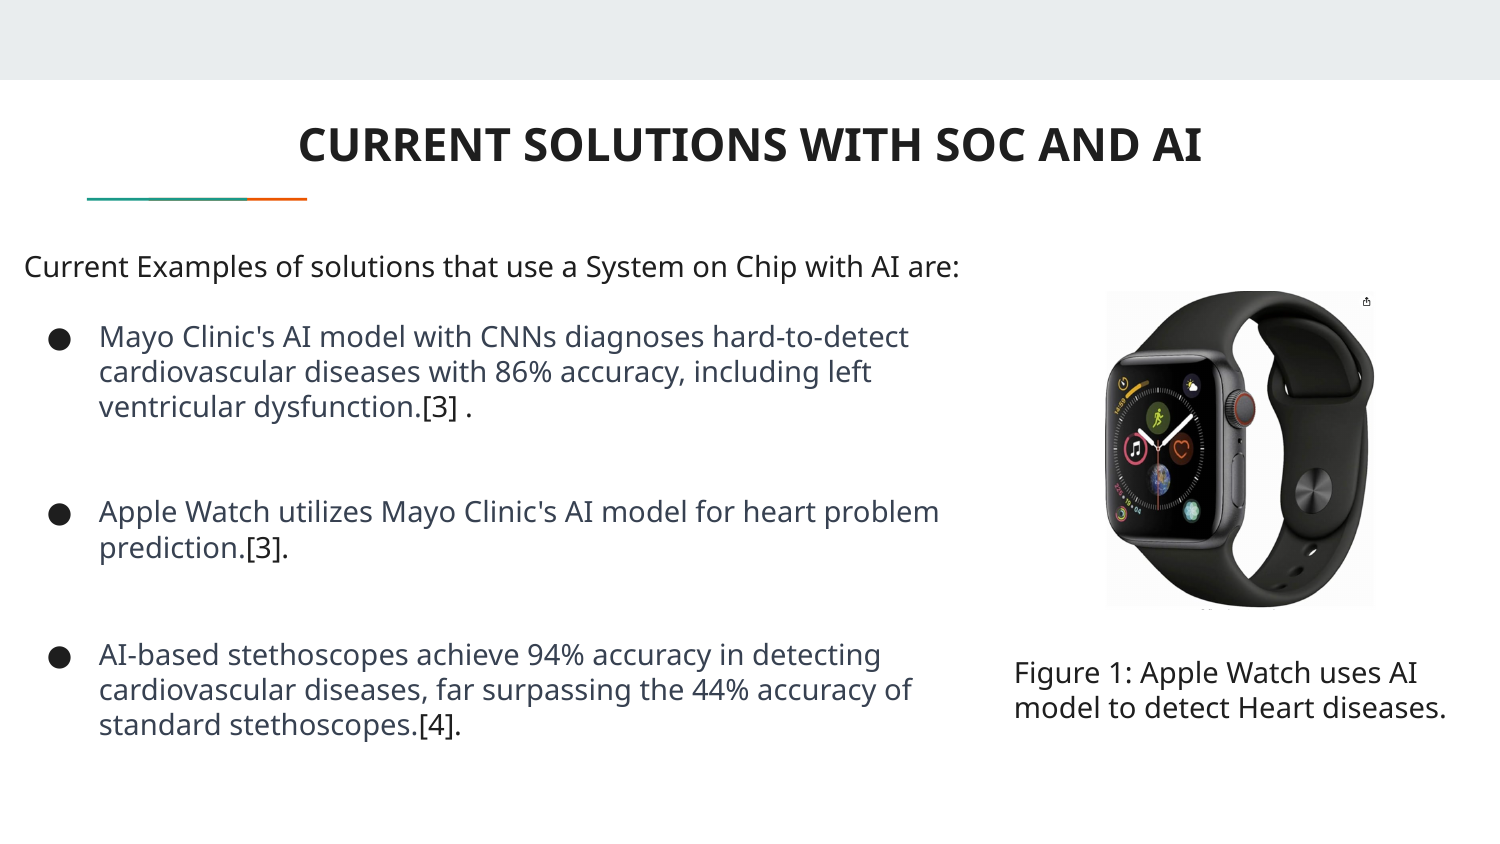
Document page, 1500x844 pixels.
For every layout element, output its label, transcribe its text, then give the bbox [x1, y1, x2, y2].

title CURRENT SOLUTIONS WITH SOC AND AI [63, 101, 1437, 214]
list Current Examples of solutions that use a System on Chip with AI are: Mayo Clinic's AI model with CNNs diagnoses hard-to-detect cardiovascular diseases with 86% accuracy, including left ventricular dysfunction.[3] . Apple Watch utilizes Mayo Clinic's AI model for heart problem prediction.[3]. AI-based stethoscopes achieve 94% accuracy in detecting cardiovascular diseases, far surpassing the 44% accuracy of standard stethoscopes.[4]. [8, 233, 999, 844]
picture [1105, 291, 1377, 611]
text_box Figure 1: Apple Watch uses AI model to detect Heart diseases. [998, 639, 1500, 740]
